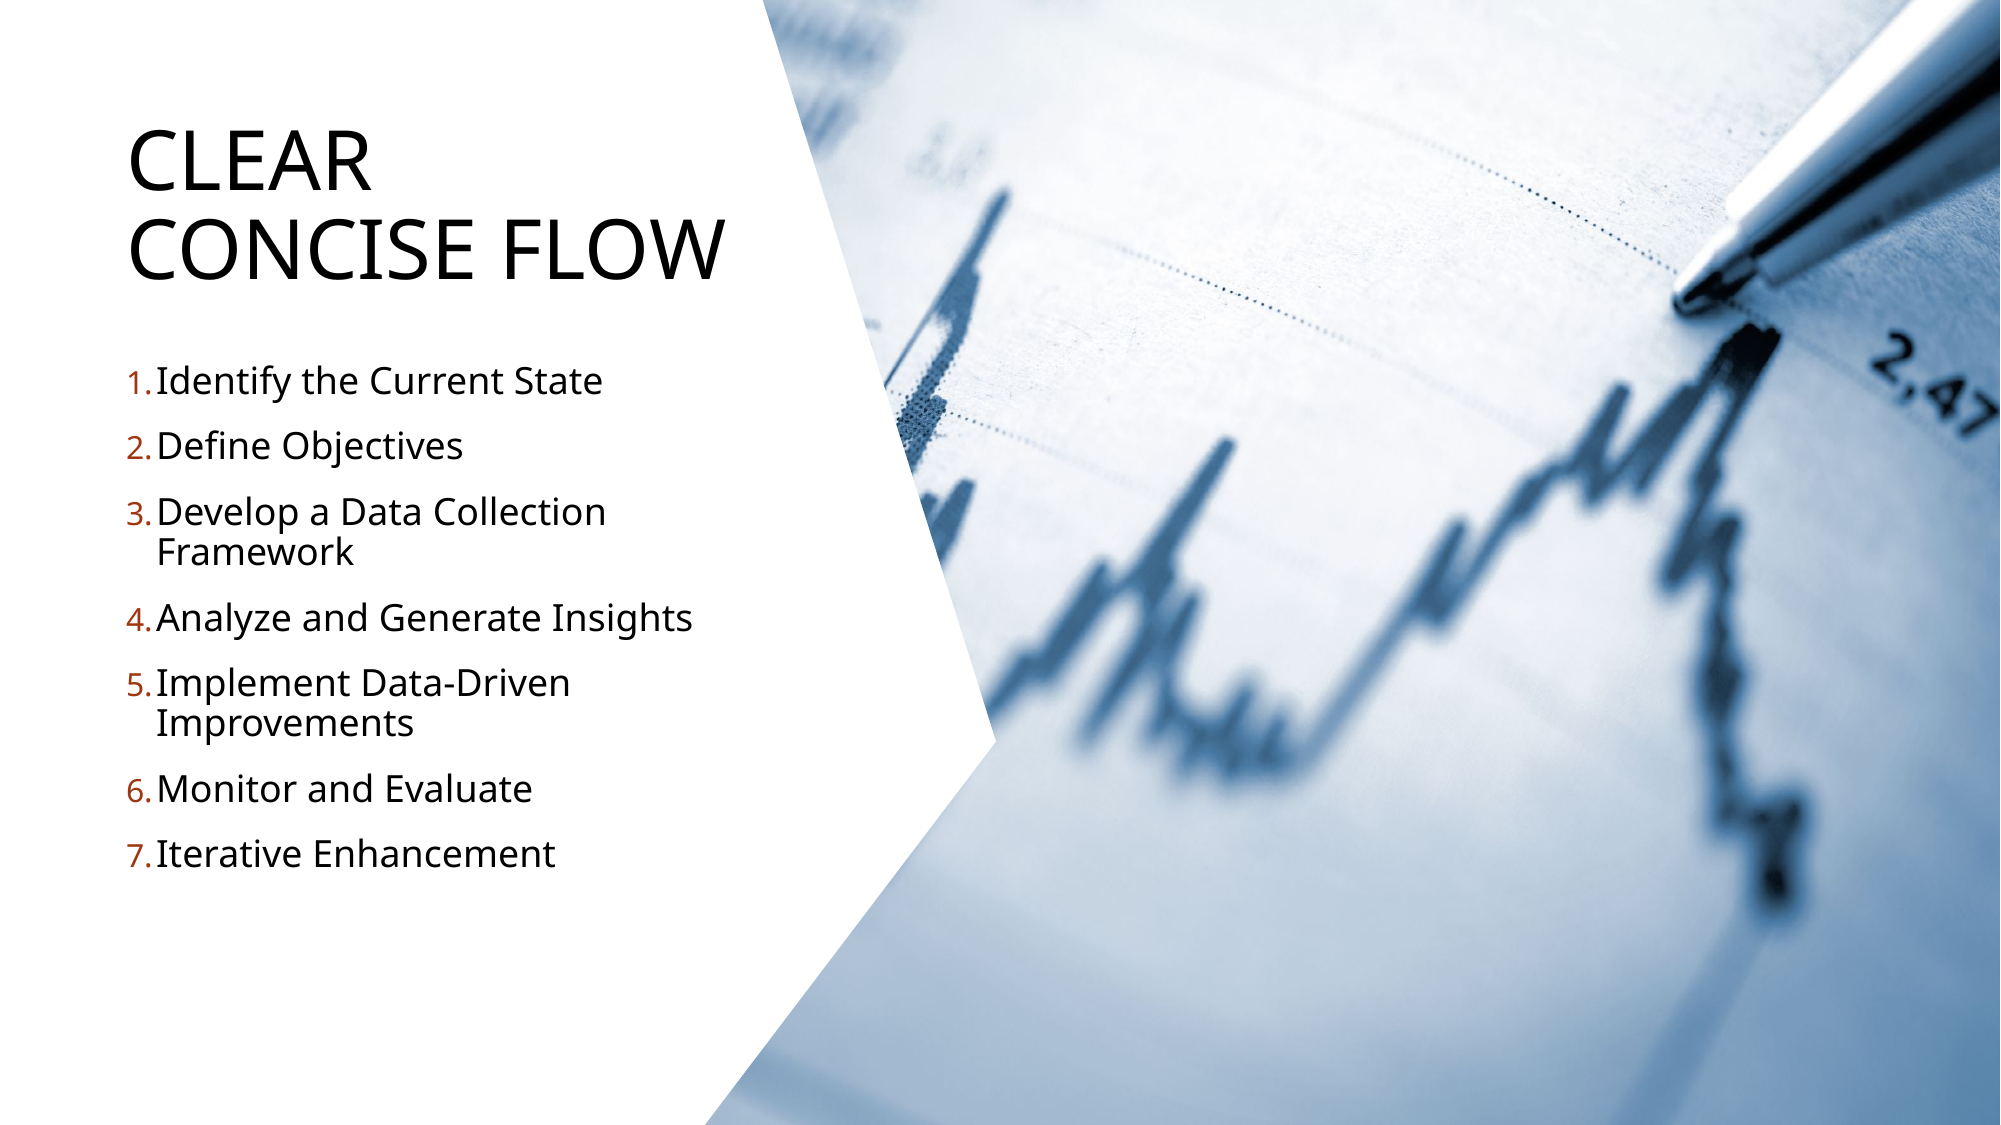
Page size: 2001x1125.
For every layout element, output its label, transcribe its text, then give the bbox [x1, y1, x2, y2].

title CLEAR CONCISE FLOW [111, 99, 699, 317]
list Identify the Current State Define Objectives Develop a Data Collection Framework Analyze and Generate Insights Implement Data-Driven Improvements Monitor and Evaluate Iterative Enhancement [111, 354, 699, 992]
picture [703, 0, 2000, 1124]
